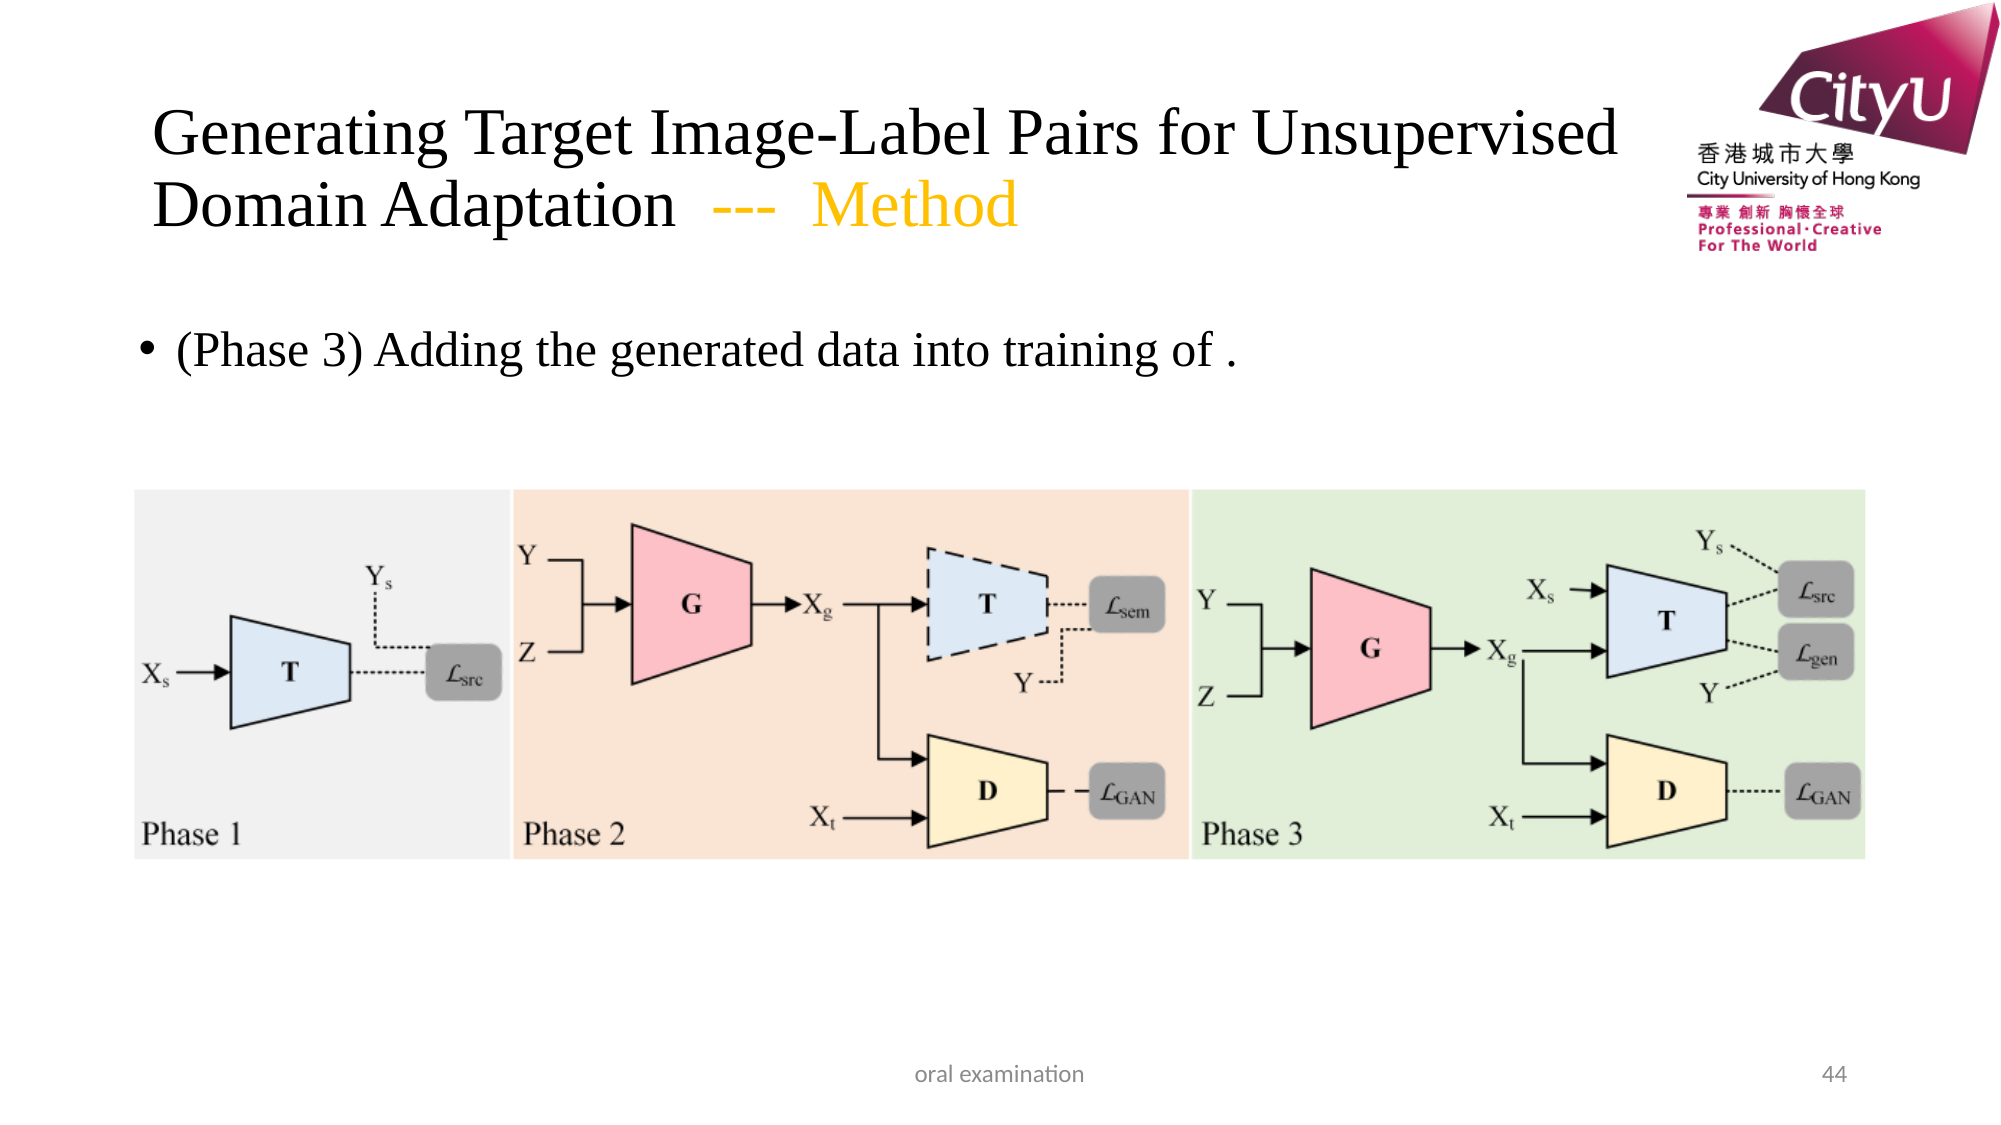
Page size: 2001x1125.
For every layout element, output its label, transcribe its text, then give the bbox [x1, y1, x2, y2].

picture [1687, 1, 2000, 252]
title Generating Target Image-Label Pairs for Unsupervised Domain Adaptation --- Method [137, 59, 1863, 278]
footer oral examination [662, 1042, 1338, 1103]
picture [123, 484, 1877, 869]
slide_number 44 [1412, 1042, 1863, 1103]
